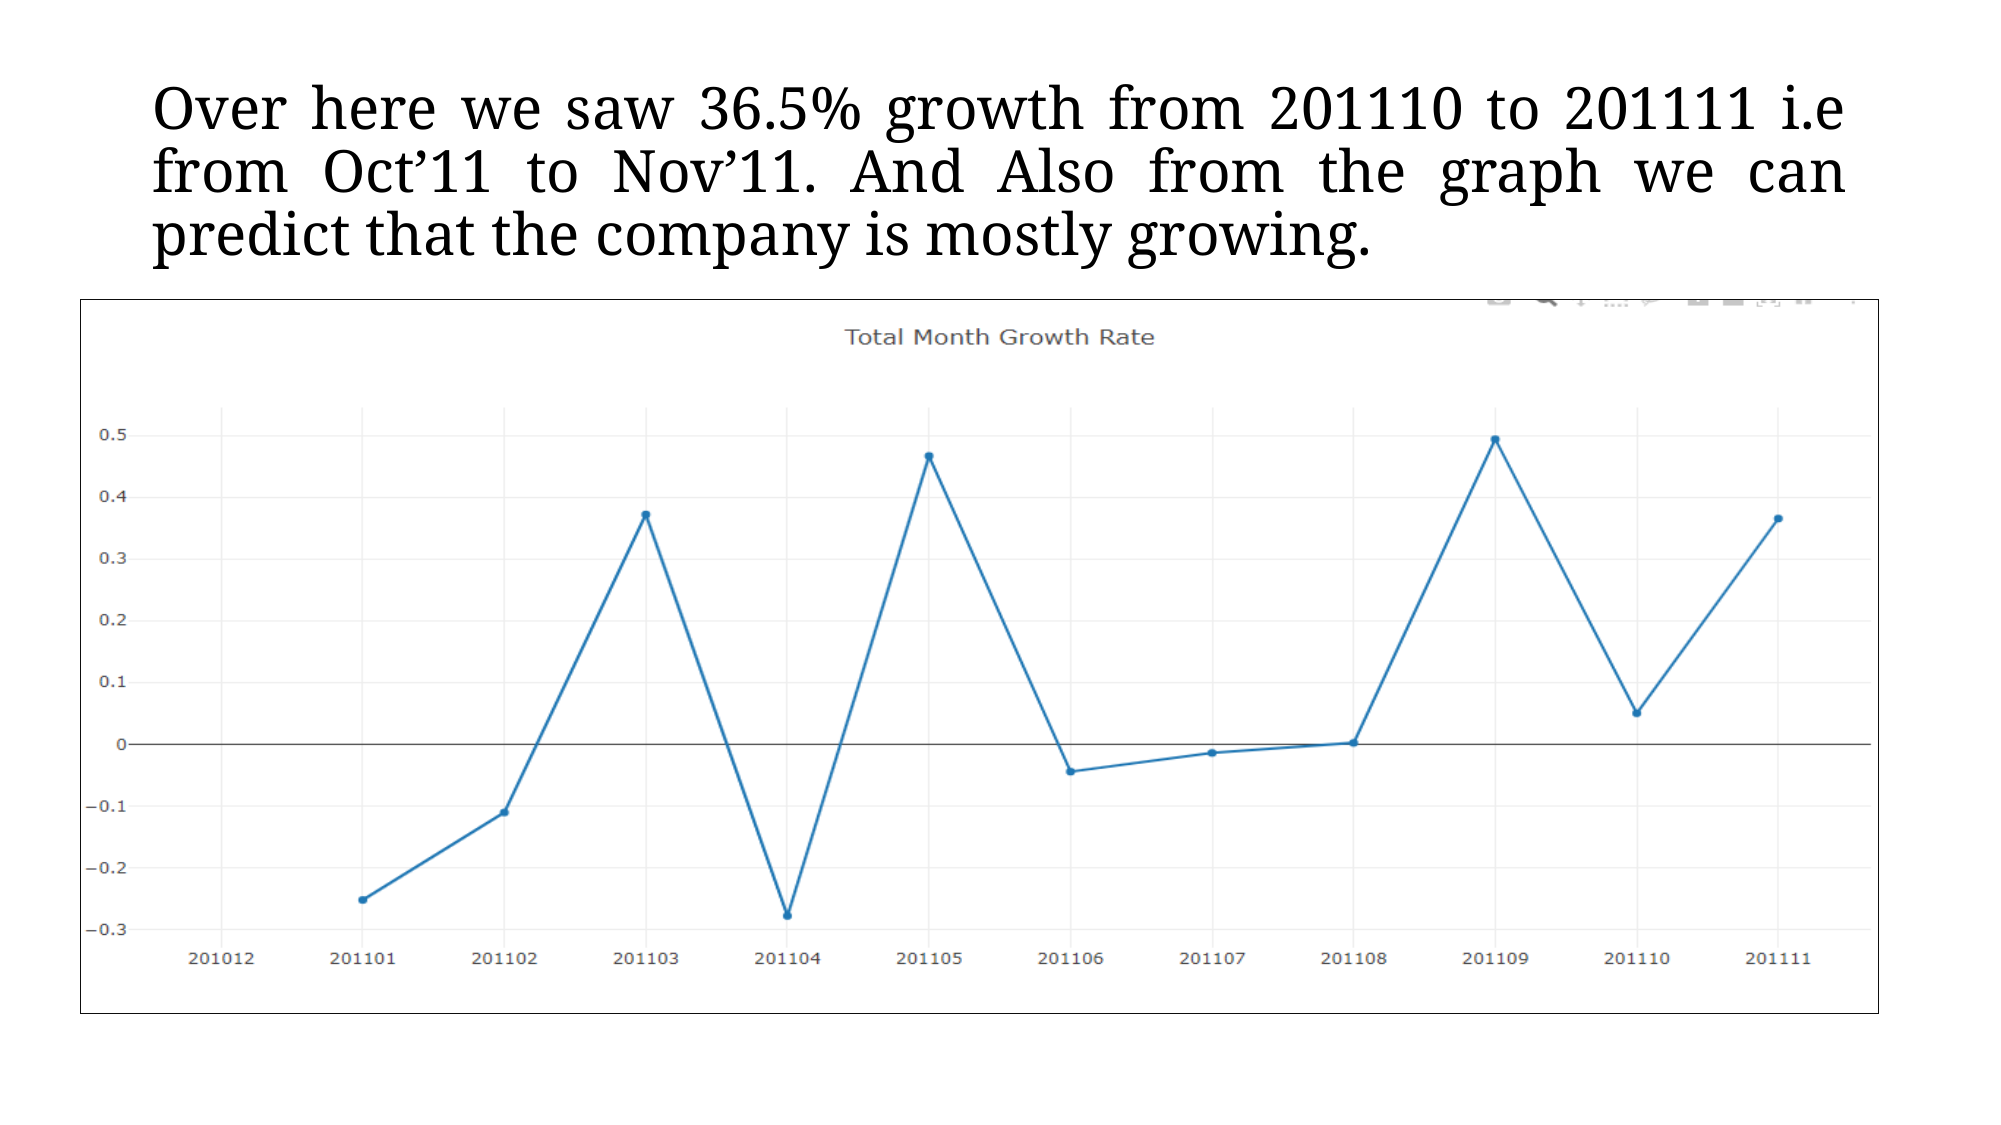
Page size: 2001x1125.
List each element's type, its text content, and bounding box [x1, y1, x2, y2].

list Over here we saw 36.5% growth from 201110 to 201111 i.e from Oct’11 to Nov’11. And Also from the graph we can predict that the company is mostly growing. [137, 71, 1863, 299]
picture [80, 299, 1879, 1014]
